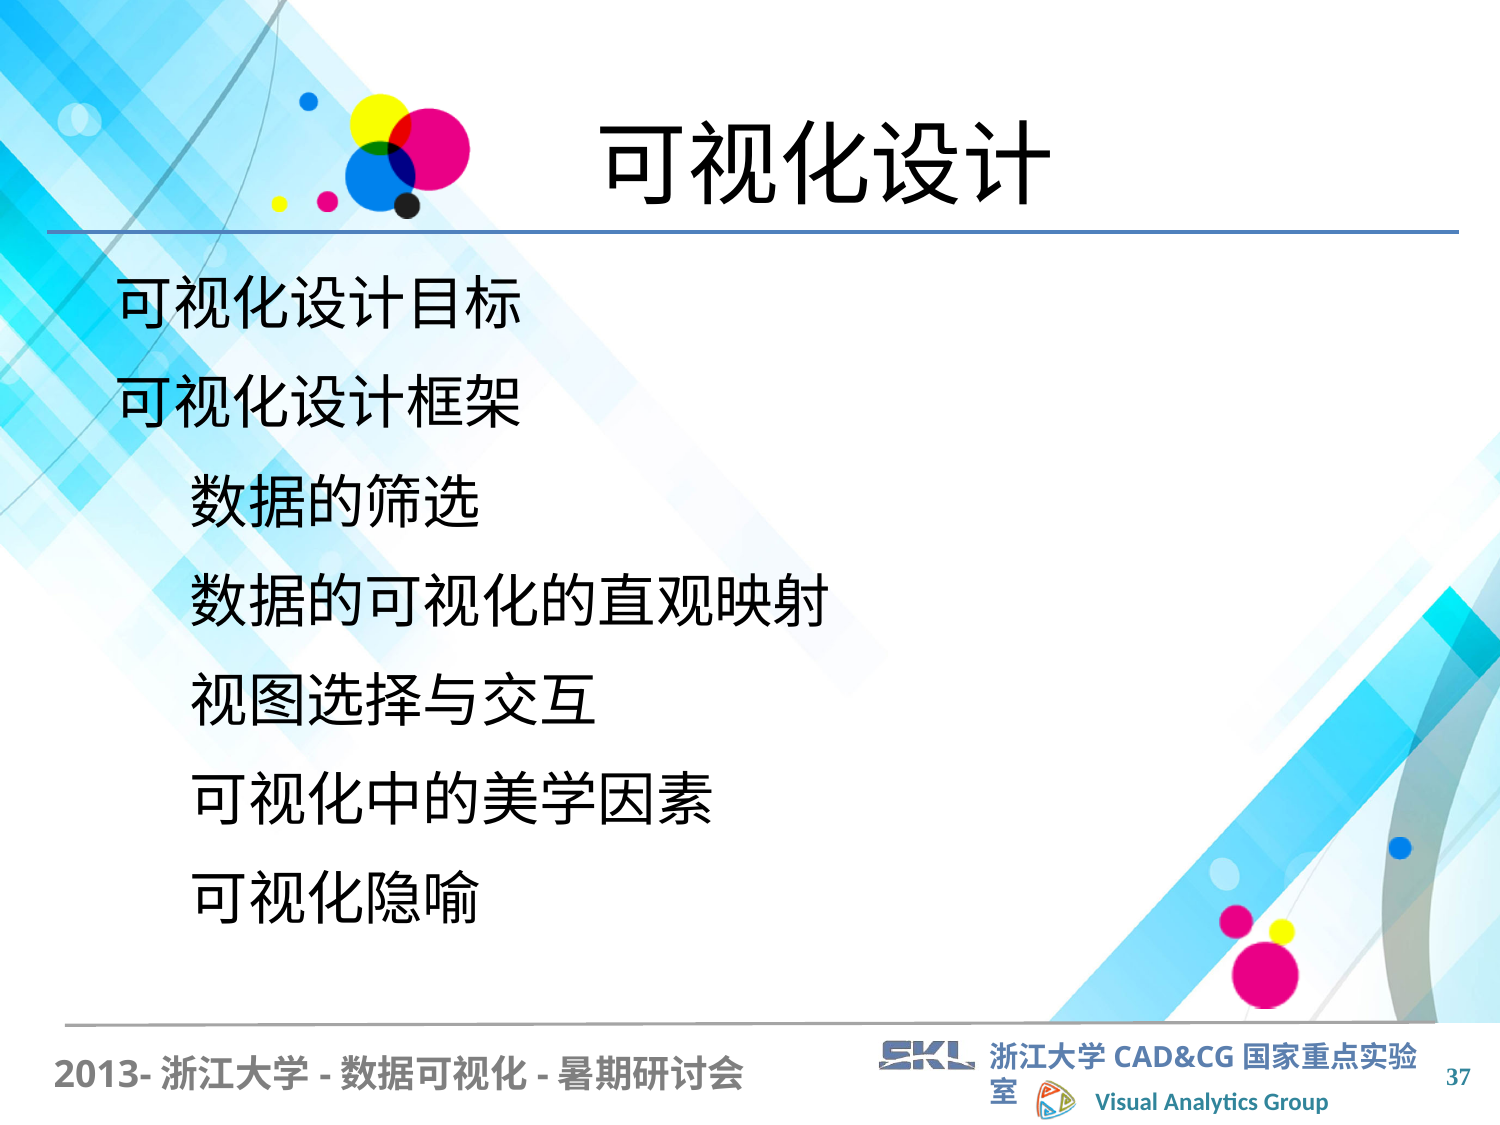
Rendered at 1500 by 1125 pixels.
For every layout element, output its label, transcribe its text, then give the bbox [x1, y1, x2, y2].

text_box 可视化设计目标 可视化设计框架 数据的筛选 数据的可视化的直观映射 视图选择与交互 可视化中的美学因素 可视化隐喻 [100, 241, 1461, 998]
text_box 37 [1102, 1045, 1486, 1106]
picture [271, 73, 508, 220]
picture [0, 0, 1500, 1125]
text_box 可视化设计 [149, 35, 1500, 223]
